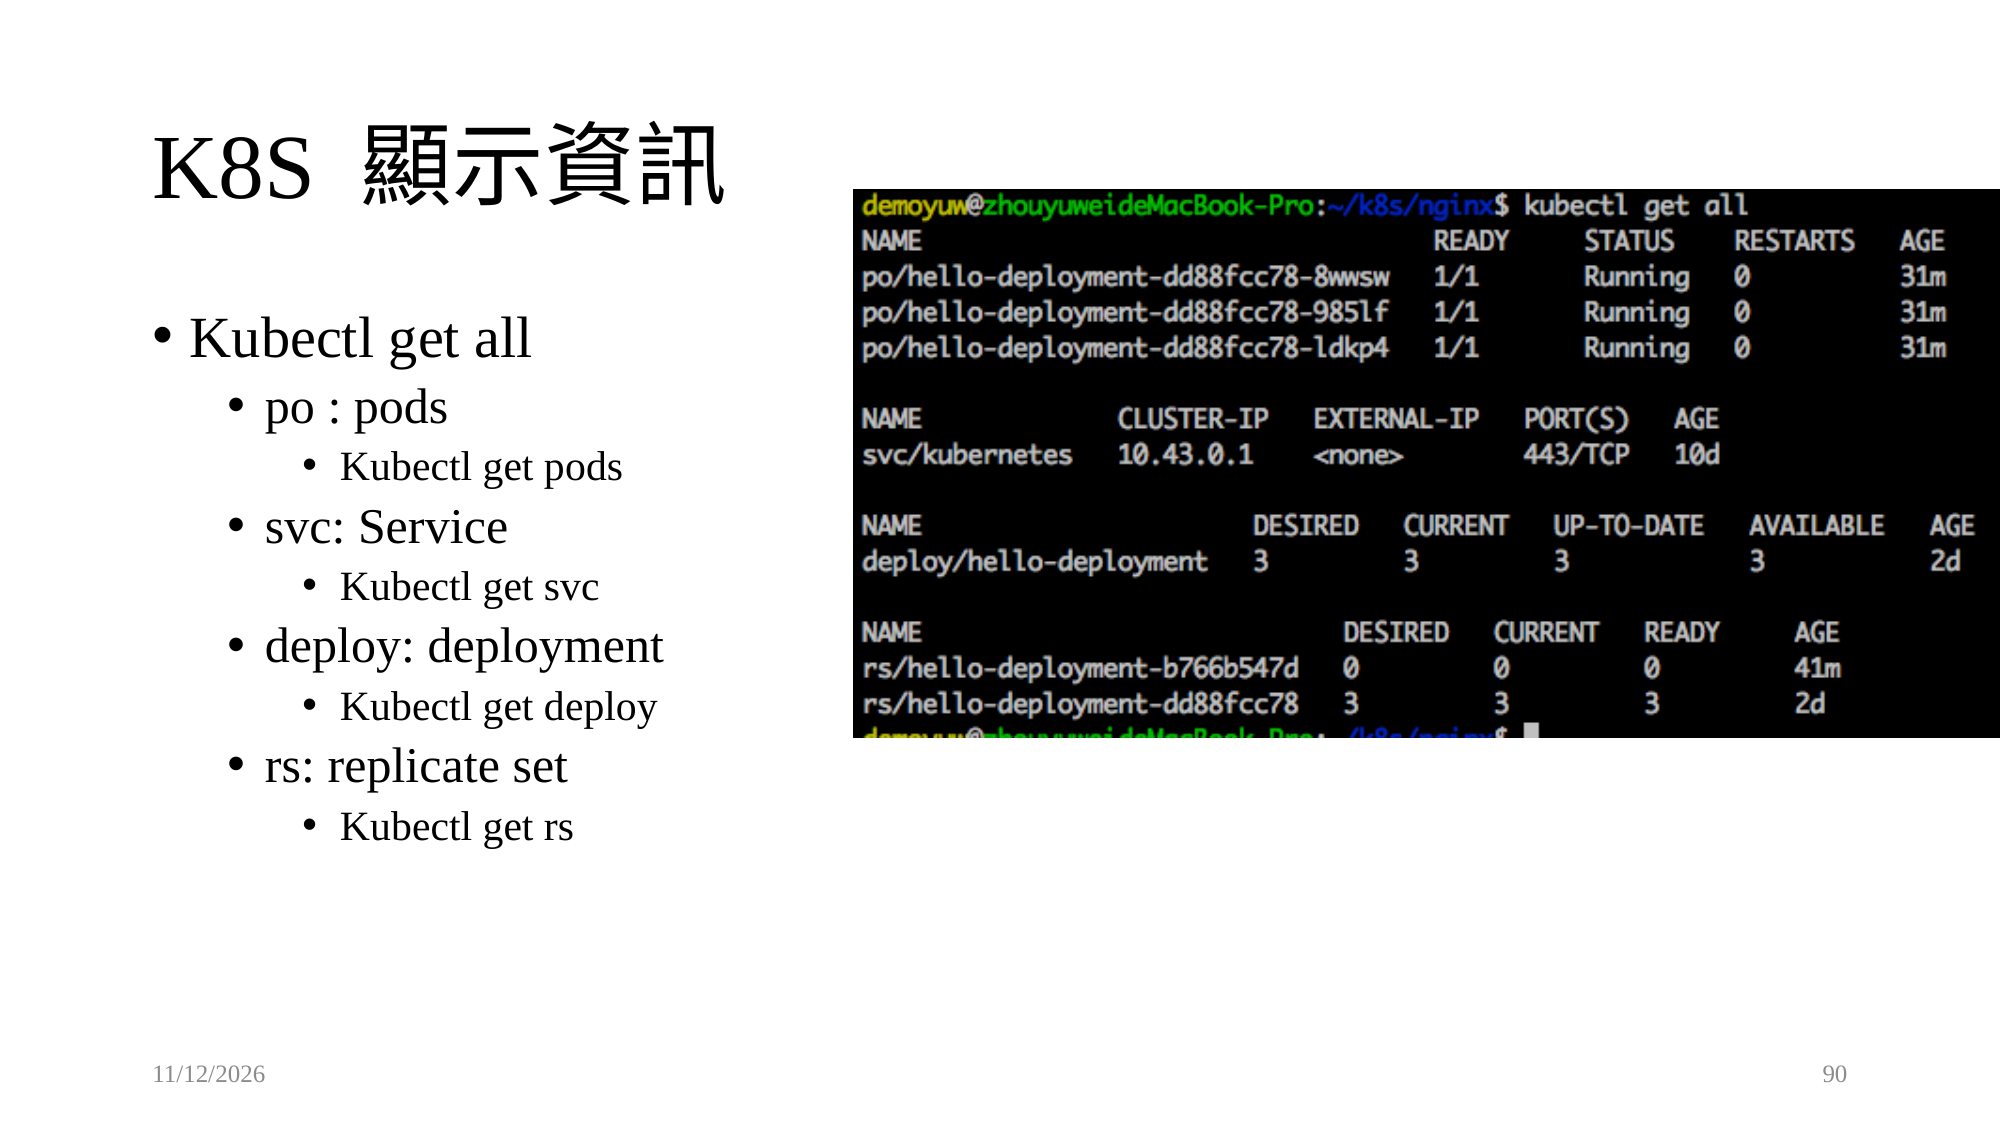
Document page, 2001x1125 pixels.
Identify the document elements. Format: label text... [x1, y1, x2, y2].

picture [853, 189, 2000, 738]
title K8S 顯示資訊 [137, 59, 1863, 278]
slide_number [137, 1042, 588, 1103]
list Kubectl get all po : pods Kubectl get pods svc: Service Kubectl get svc deploy: deployment Kubectl get deploy rs: replicate set Kubectl get rs [137, 299, 1863, 1014]
slide_number 90 [1412, 1042, 1863, 1103]
